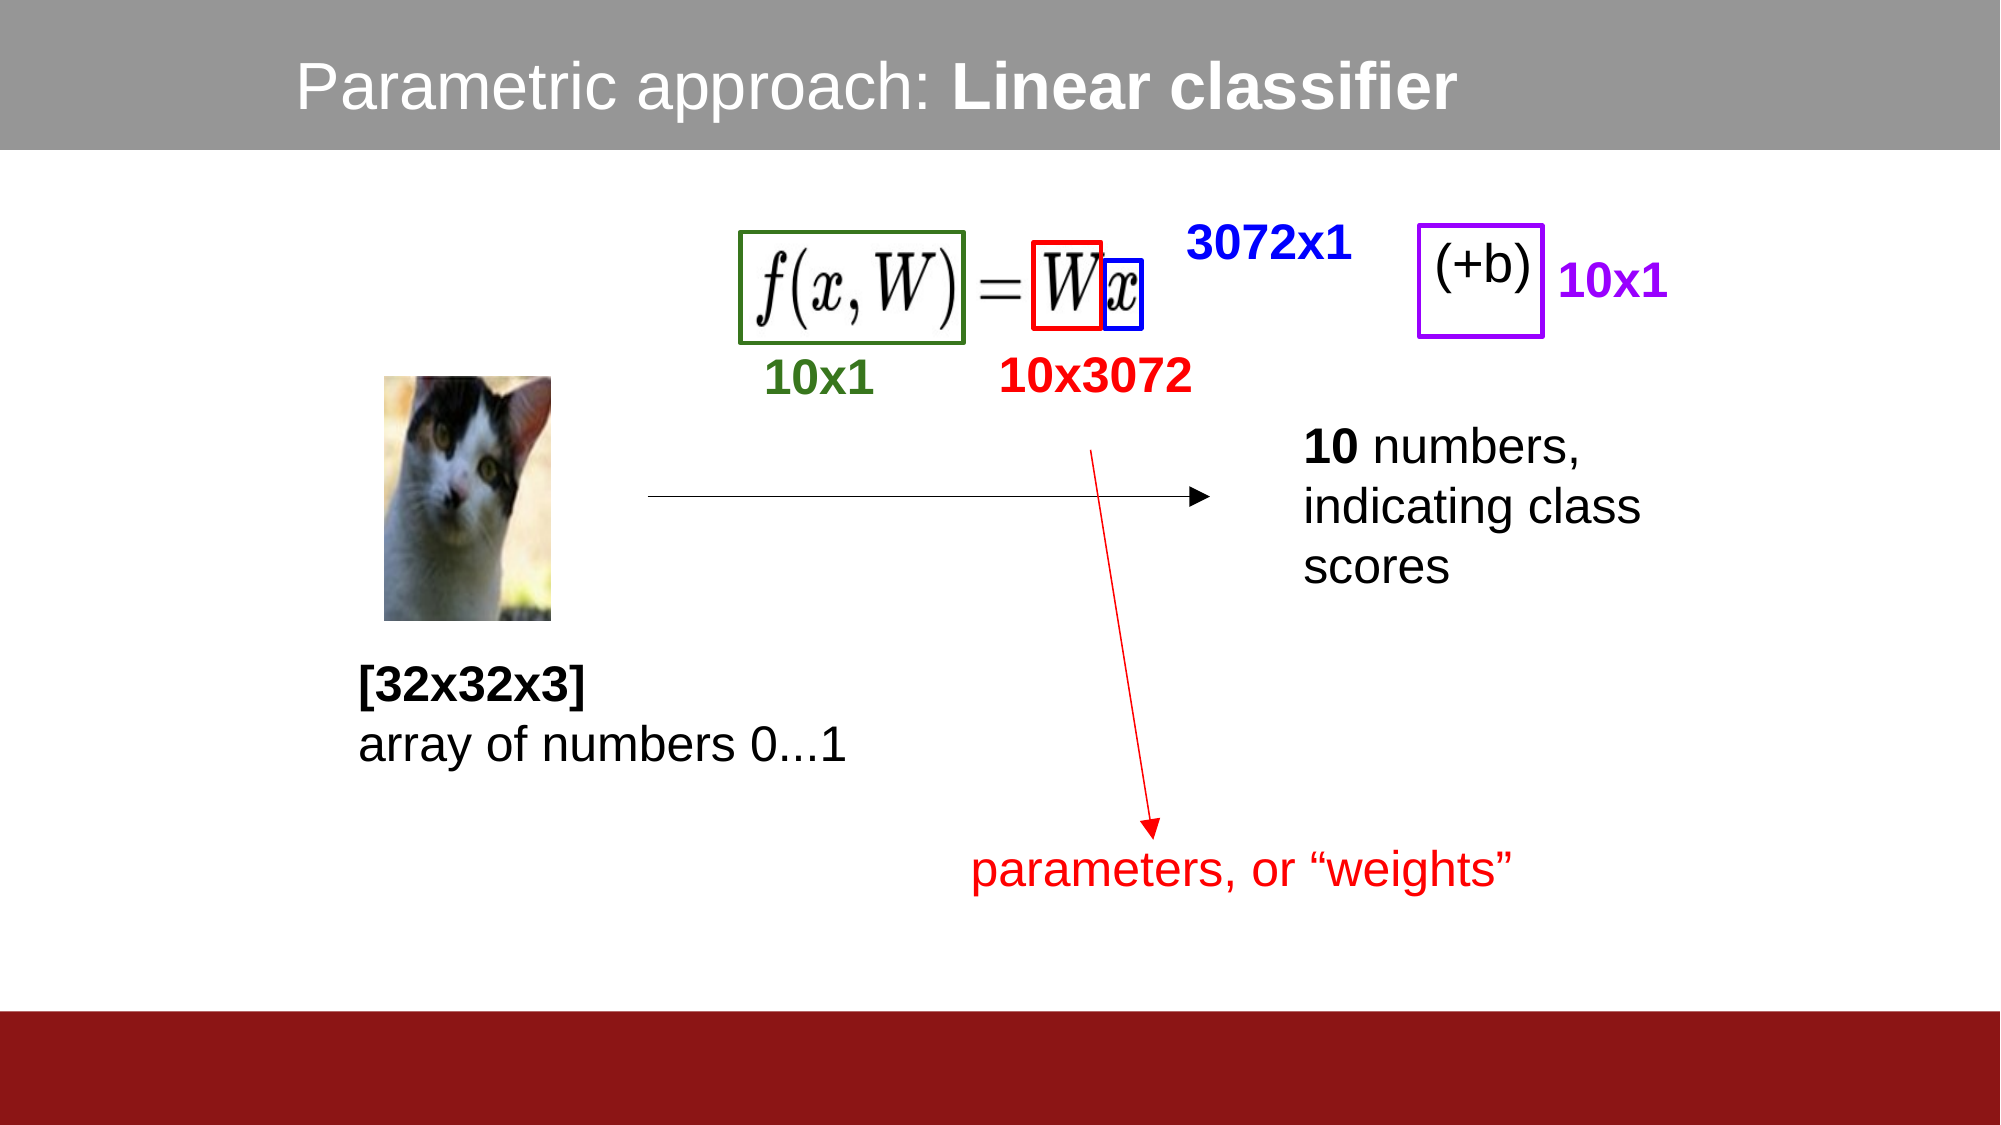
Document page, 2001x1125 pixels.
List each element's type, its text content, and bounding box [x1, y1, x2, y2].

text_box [1090, 449, 1154, 840]
text_box (+b) [1419, 213, 1595, 231]
text_box 10x3072 [983, 327, 1220, 415]
text_box 10x1 [1542, 231, 1778, 319]
text_box 10 numbers, indicating class scores [1288, 398, 1725, 564]
text_box parameters, or “weights” [955, 821, 1613, 925]
text_box [740, 232, 746, 343]
text_box 10x1 [748, 349, 985, 417]
text_box 3072x1 [1171, 194, 1407, 281]
picture [384, 376, 551, 621]
text_box [32x32x3] array of numbers 0...1 [343, 636, 890, 704]
picture [748, 231, 1142, 344]
text_box Parametric approach: Linear classifier [280, 27, 1619, 186]
text_box [1419, 225, 1543, 337]
